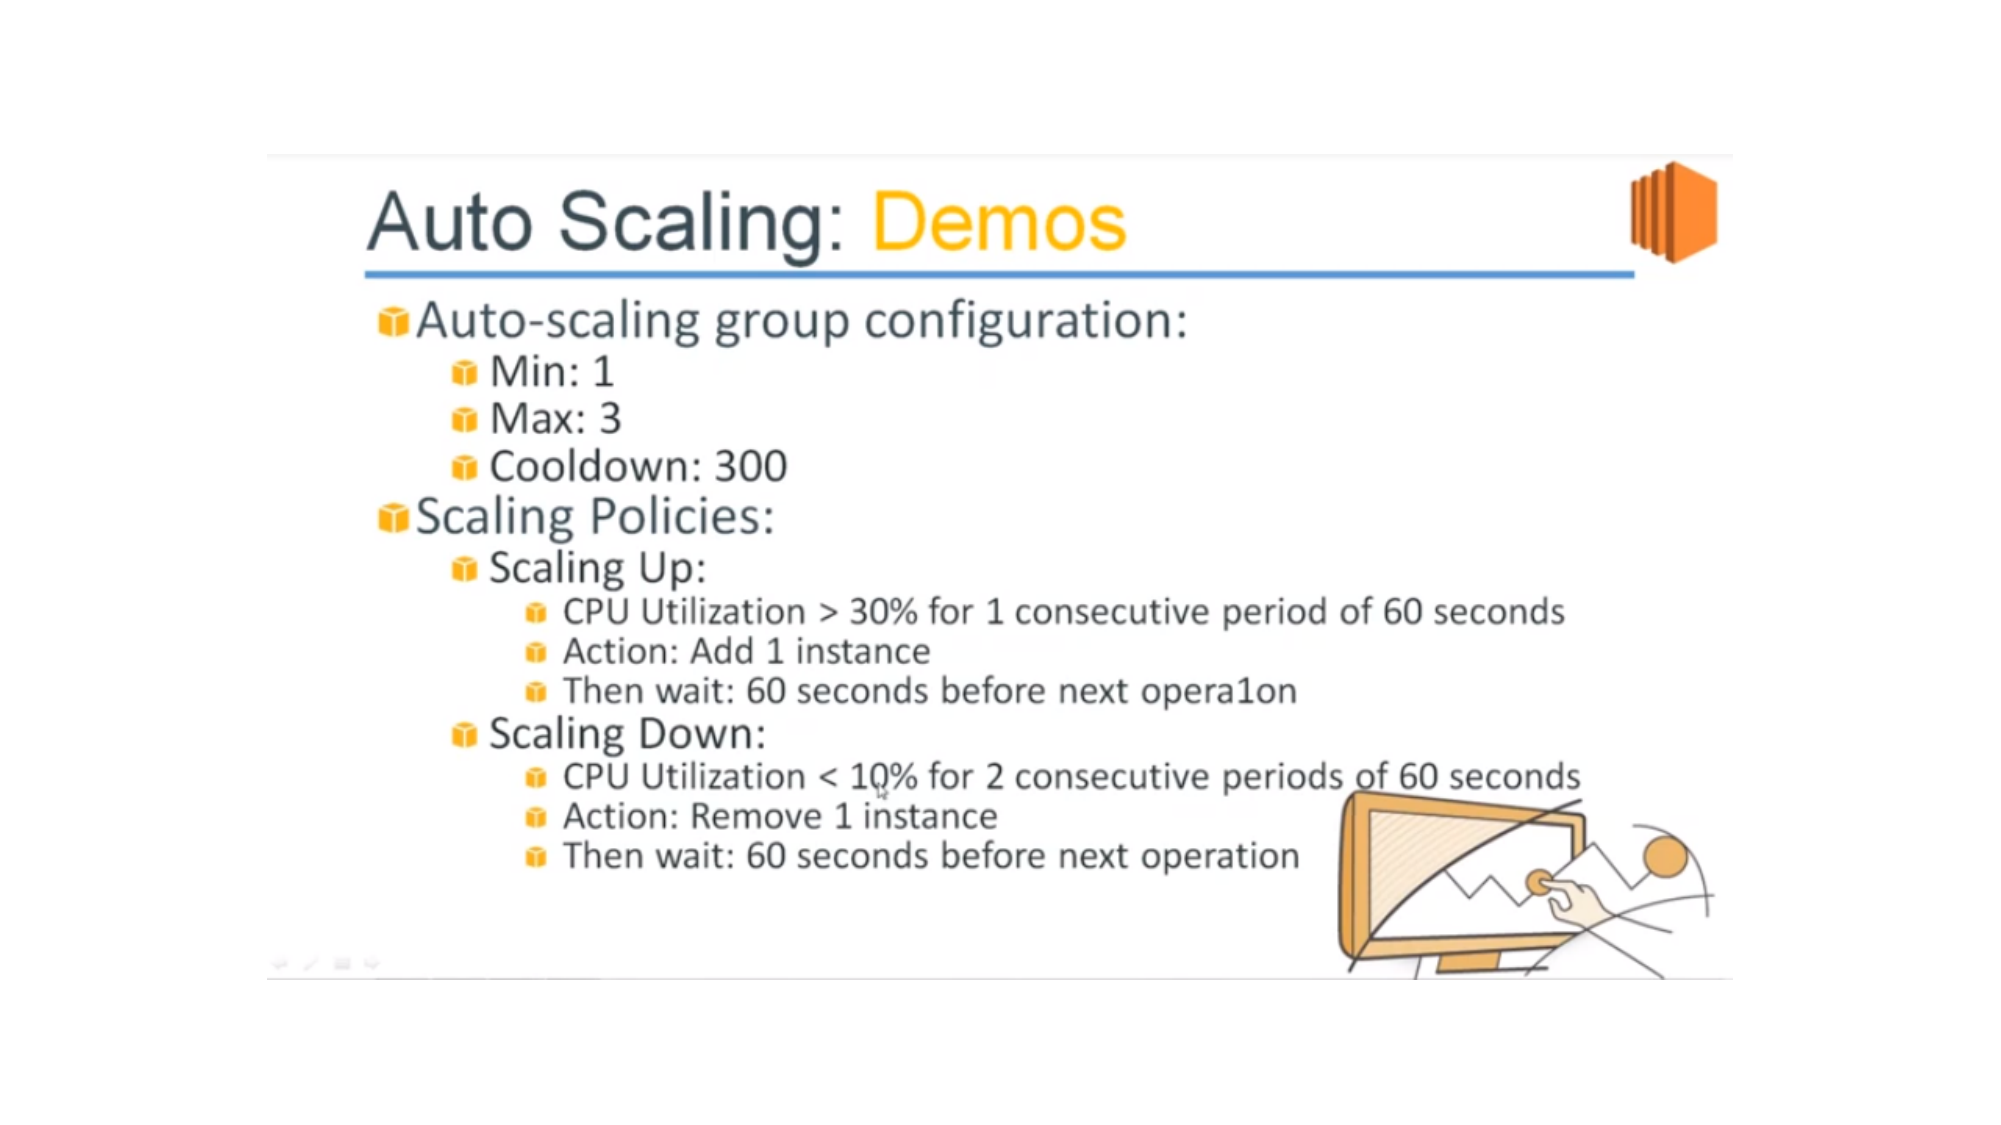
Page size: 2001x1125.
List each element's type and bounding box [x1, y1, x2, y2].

picture [267, 154, 1733, 980]
